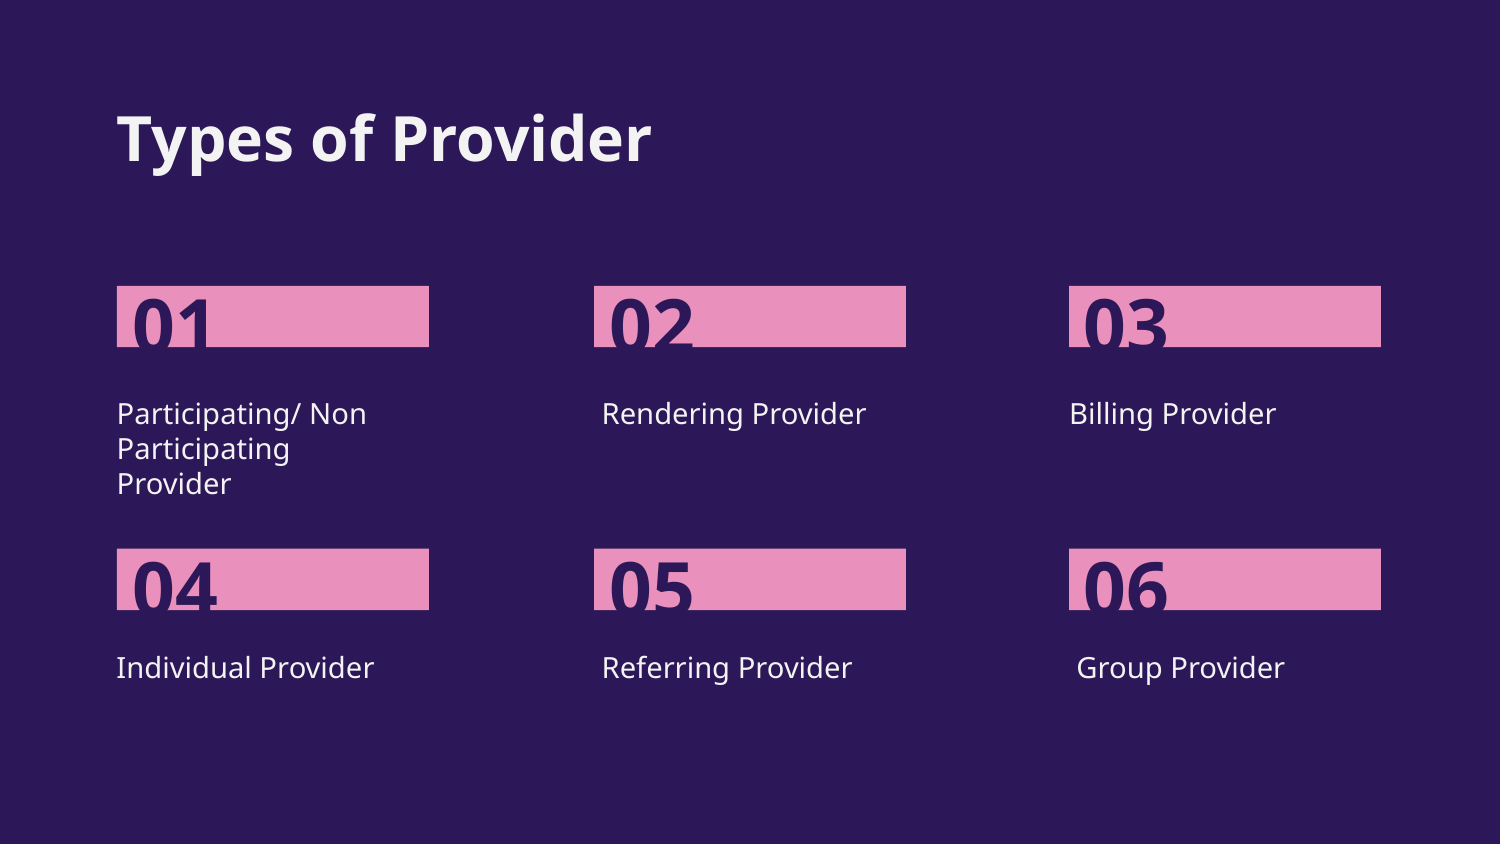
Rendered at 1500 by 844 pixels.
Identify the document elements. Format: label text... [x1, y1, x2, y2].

text_box Group Provider [1061, 633, 1389, 691]
text_box Billing Provider [1054, 380, 1381, 437]
text_box Referring Provider [586, 633, 914, 691]
title Types of Provider [101, 84, 1400, 177]
title 01 [116, 285, 429, 348]
title 04 [116, 548, 429, 611]
text_box Rendering Provider [586, 380, 914, 437]
title 03 [1069, 285, 1381, 348]
subtitle Participating/ Non Participating Provider [101, 380, 429, 473]
text_box Individual Provider [101, 633, 429, 691]
title 02 [594, 285, 906, 348]
title 06 [1069, 548, 1381, 611]
title 05 [594, 548, 906, 611]
